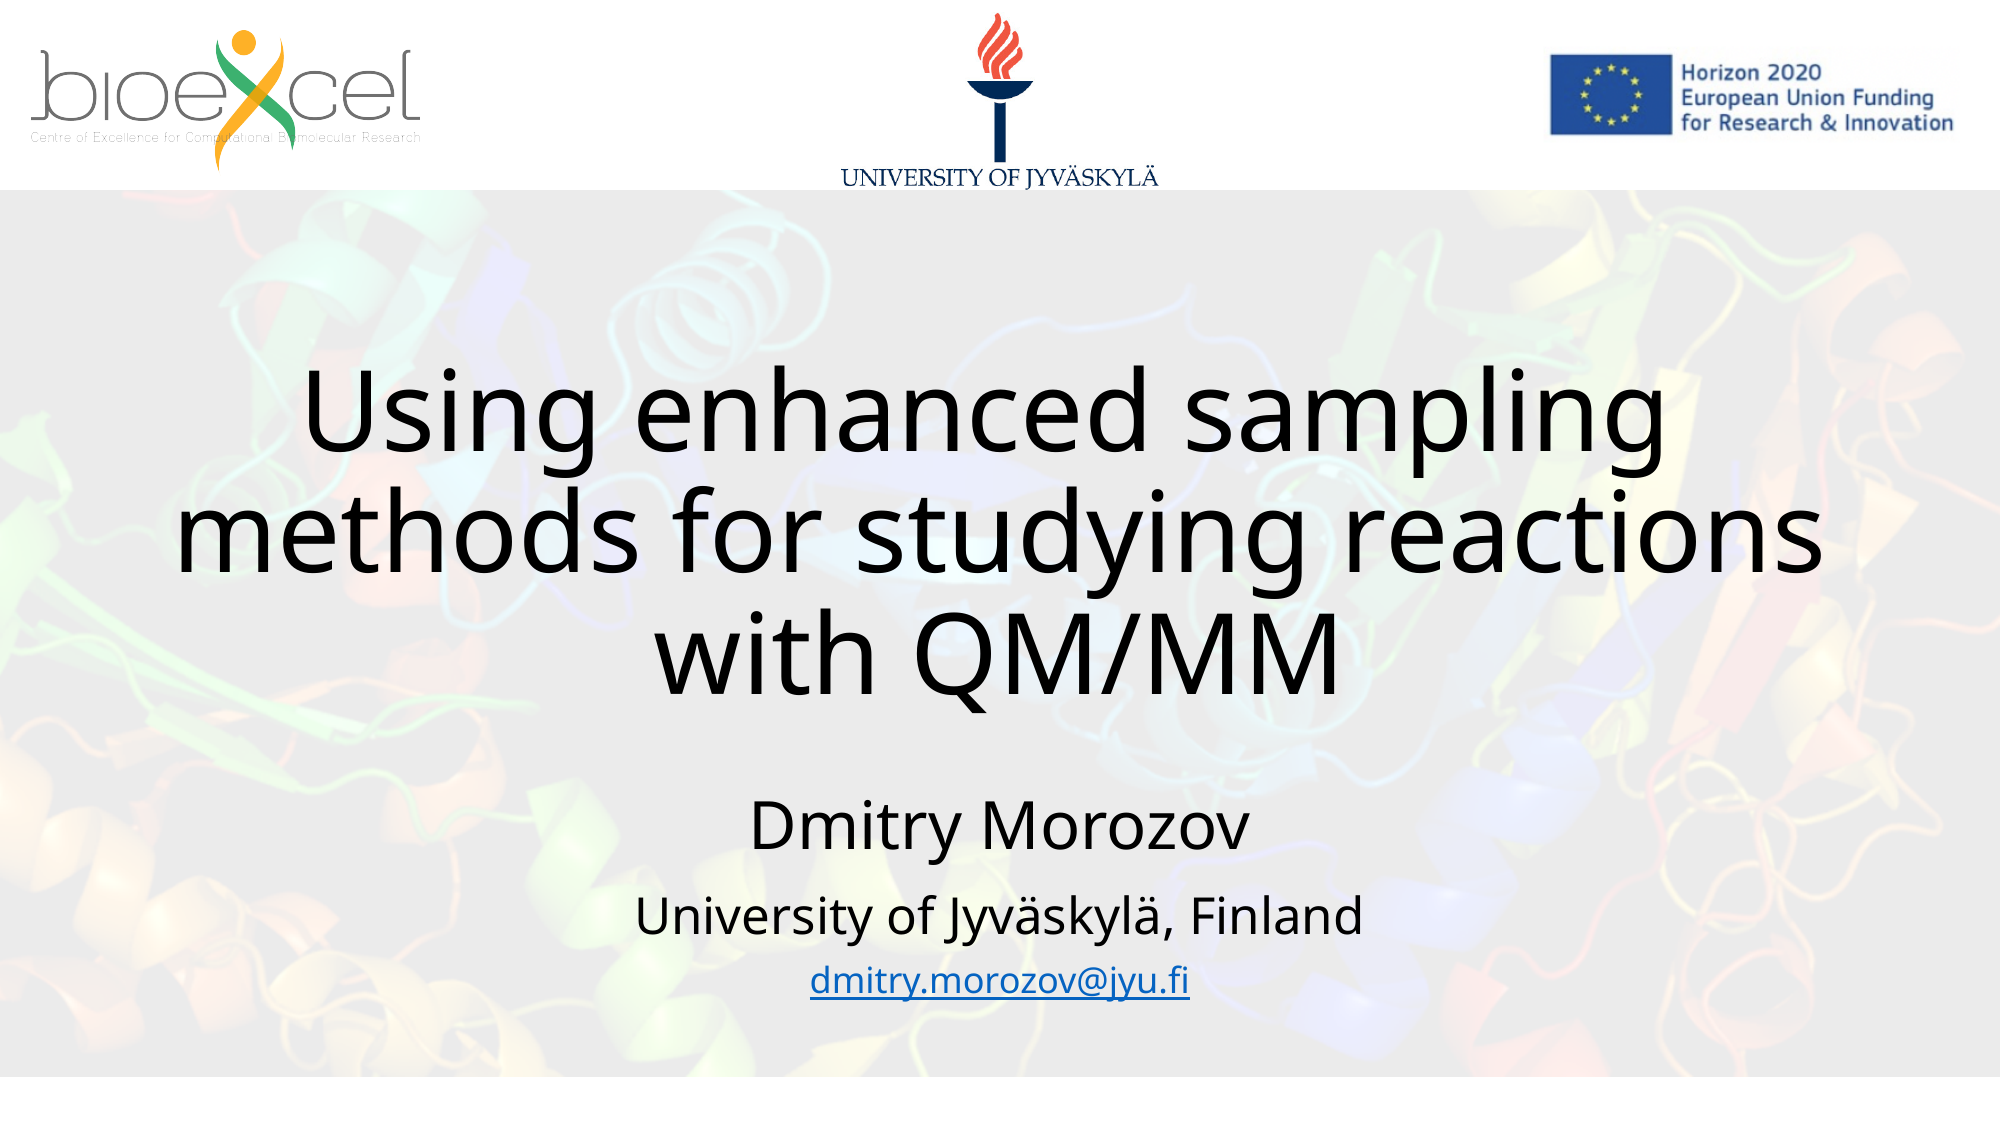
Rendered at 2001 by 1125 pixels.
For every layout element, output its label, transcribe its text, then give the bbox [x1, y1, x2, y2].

title Using enhanced sampling methods for studying reactions with QM/MM [93, 340, 1907, 732]
picture [0, 12, 2000, 1077]
list University of Jyväskylä, Finland dmitry.morozov@jyu.fi [250, 876, 1750, 1016]
picture [1537, 38, 1969, 147]
picture [31, 30, 421, 176]
subtitle Dmitry Morozov [249, 784, 1750, 873]
